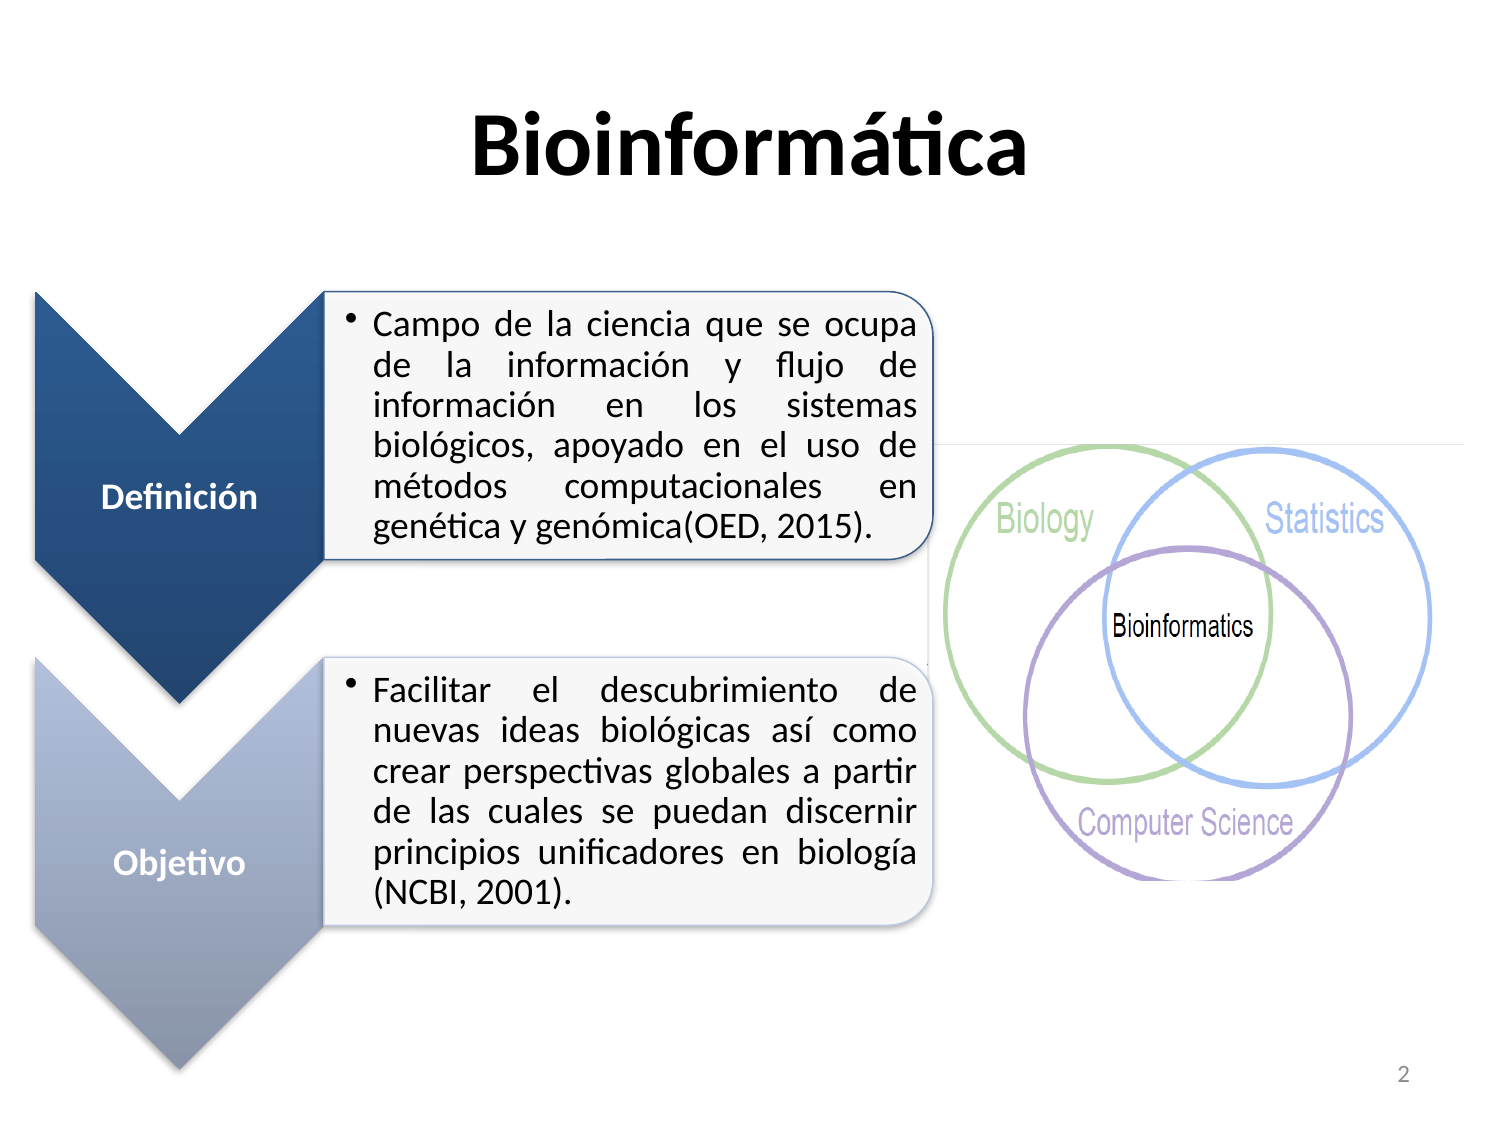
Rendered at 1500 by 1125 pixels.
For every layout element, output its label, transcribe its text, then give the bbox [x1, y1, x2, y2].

title Bioinformática [75, 45, 1425, 233]
slide_number 2 [1074, 1042, 1425, 1103]
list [34, 290, 934, 1071]
picture [934, 444, 1465, 881]
